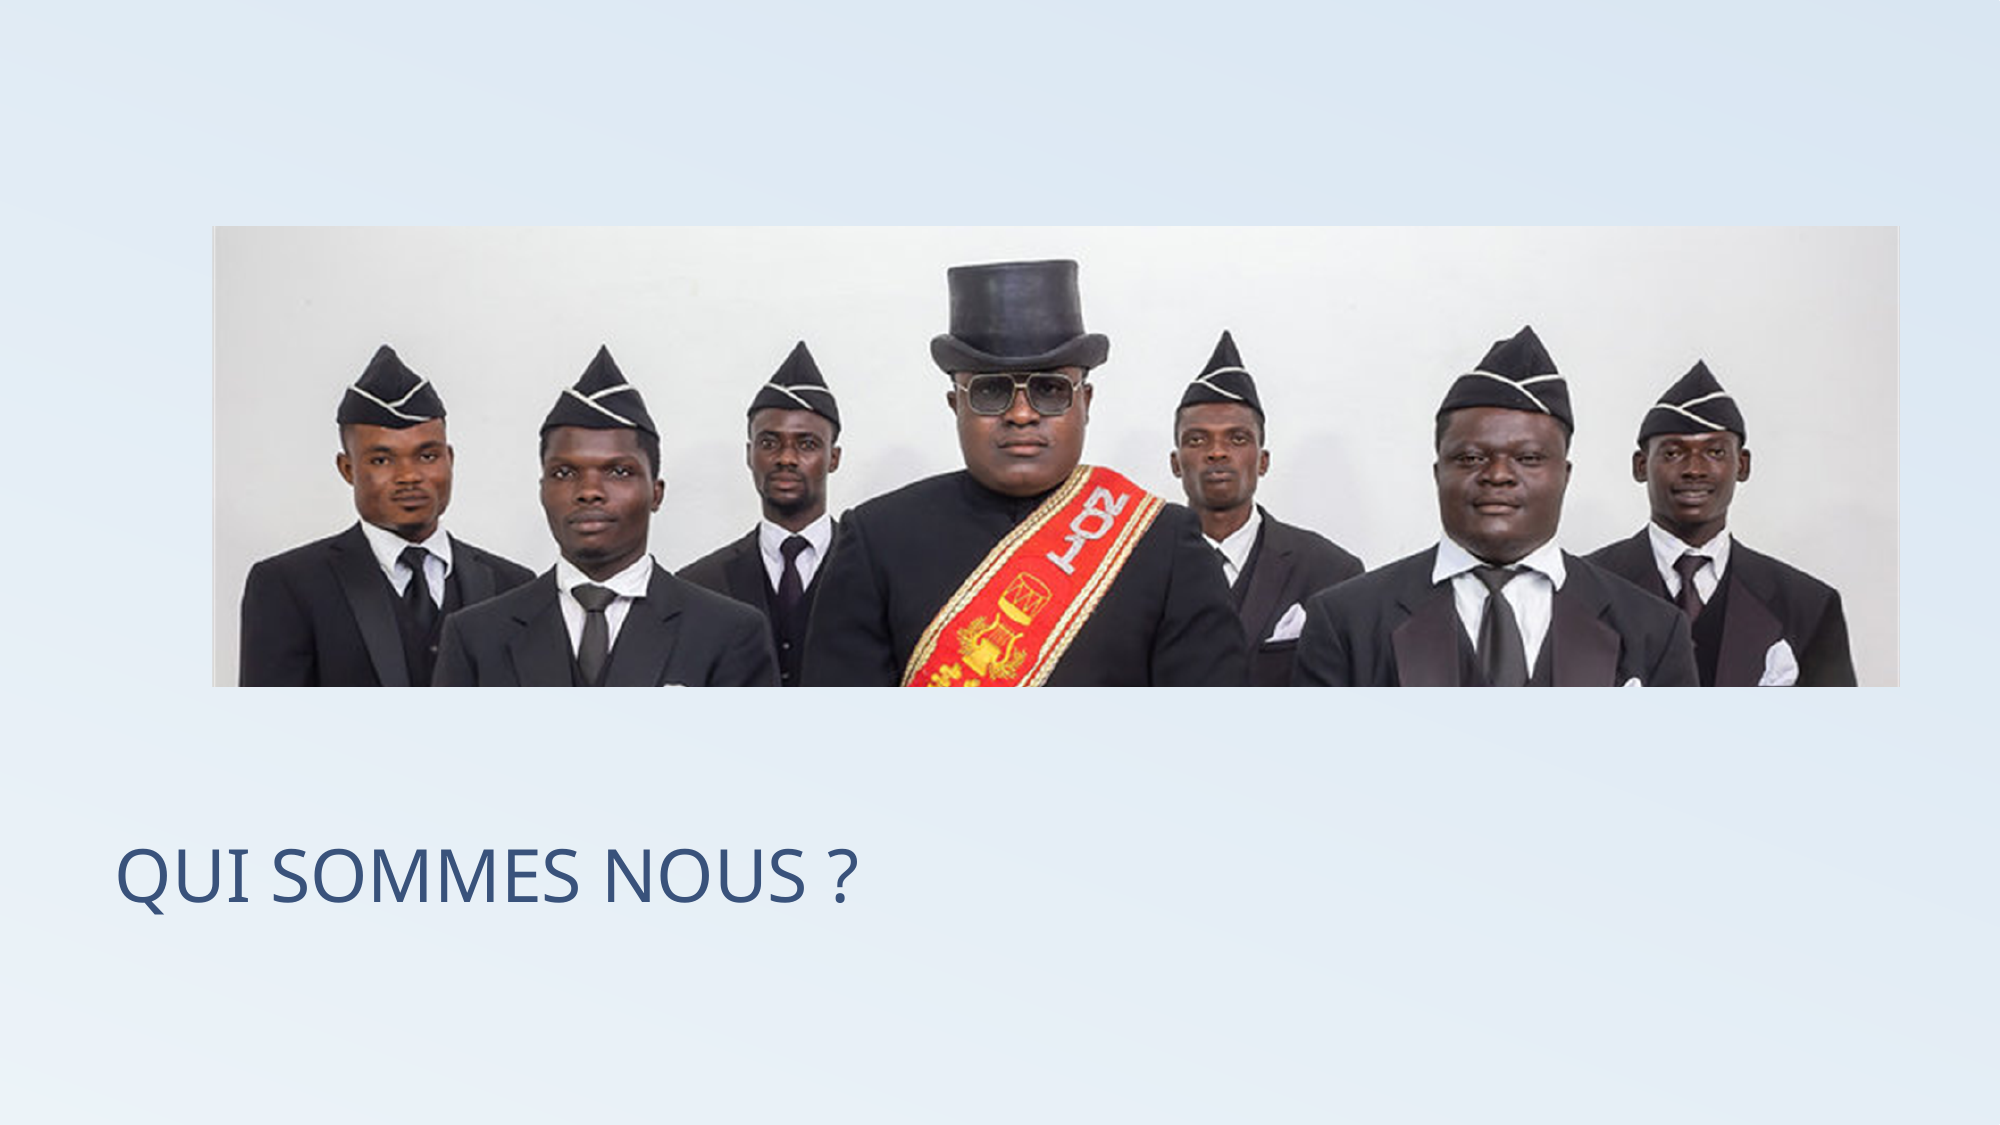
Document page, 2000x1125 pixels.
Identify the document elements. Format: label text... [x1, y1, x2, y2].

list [212, 226, 1900, 687]
title QUI SOMMES NOUS ? [99, 837, 1900, 1013]
